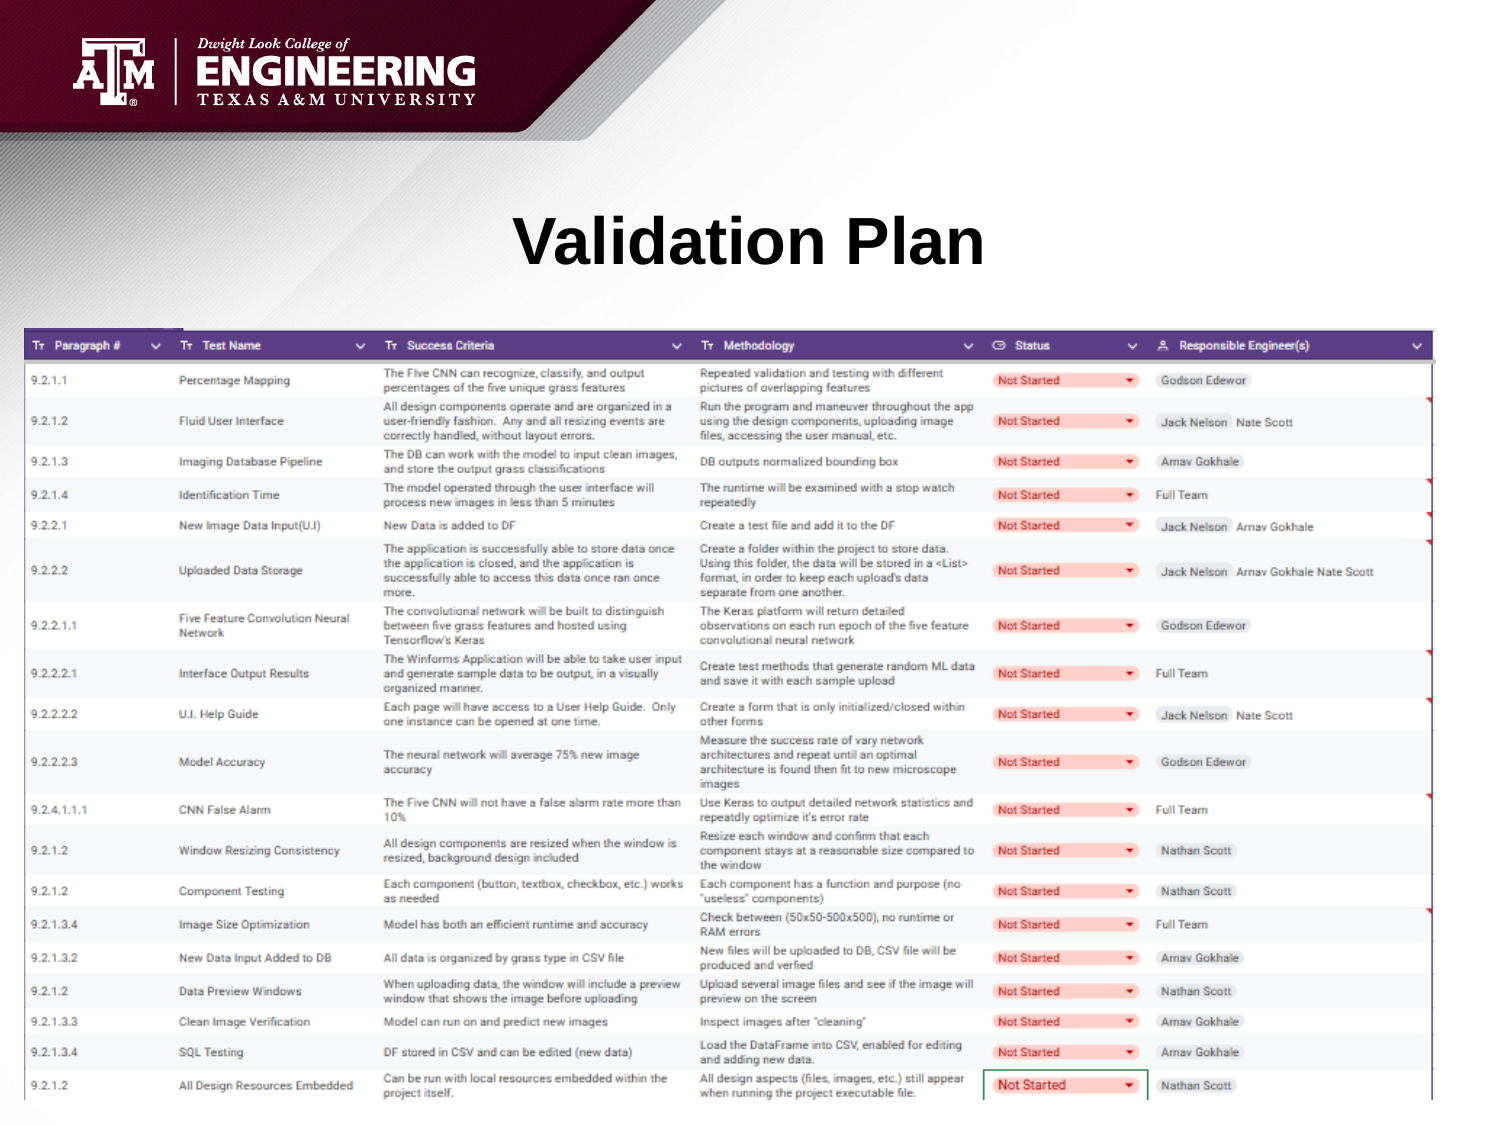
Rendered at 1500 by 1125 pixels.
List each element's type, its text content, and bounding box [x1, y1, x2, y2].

picture [0, 0, 1500, 1125]
title Validation Plan [75, 172, 1425, 304]
